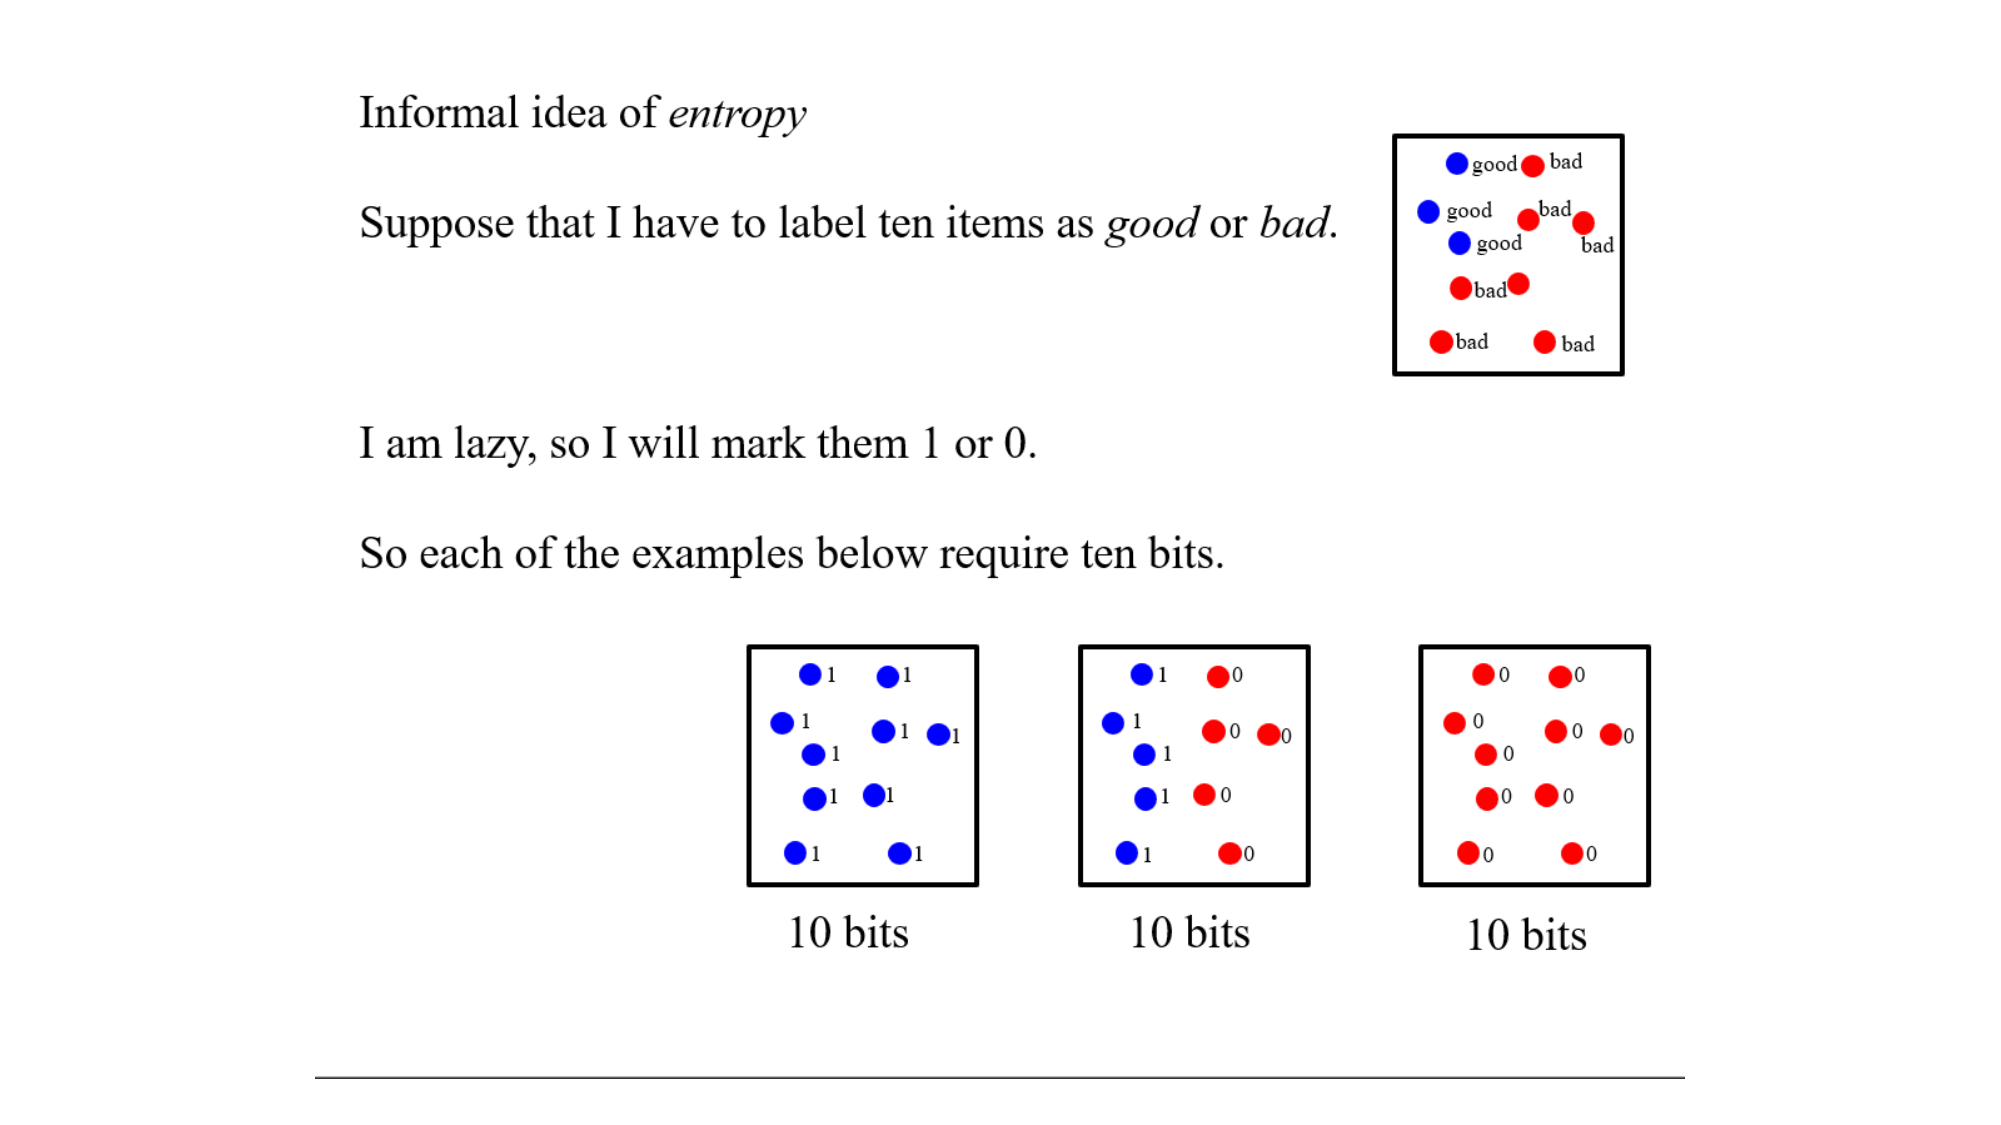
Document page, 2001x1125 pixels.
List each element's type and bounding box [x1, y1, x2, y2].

picture [315, 46, 1685, 1079]
